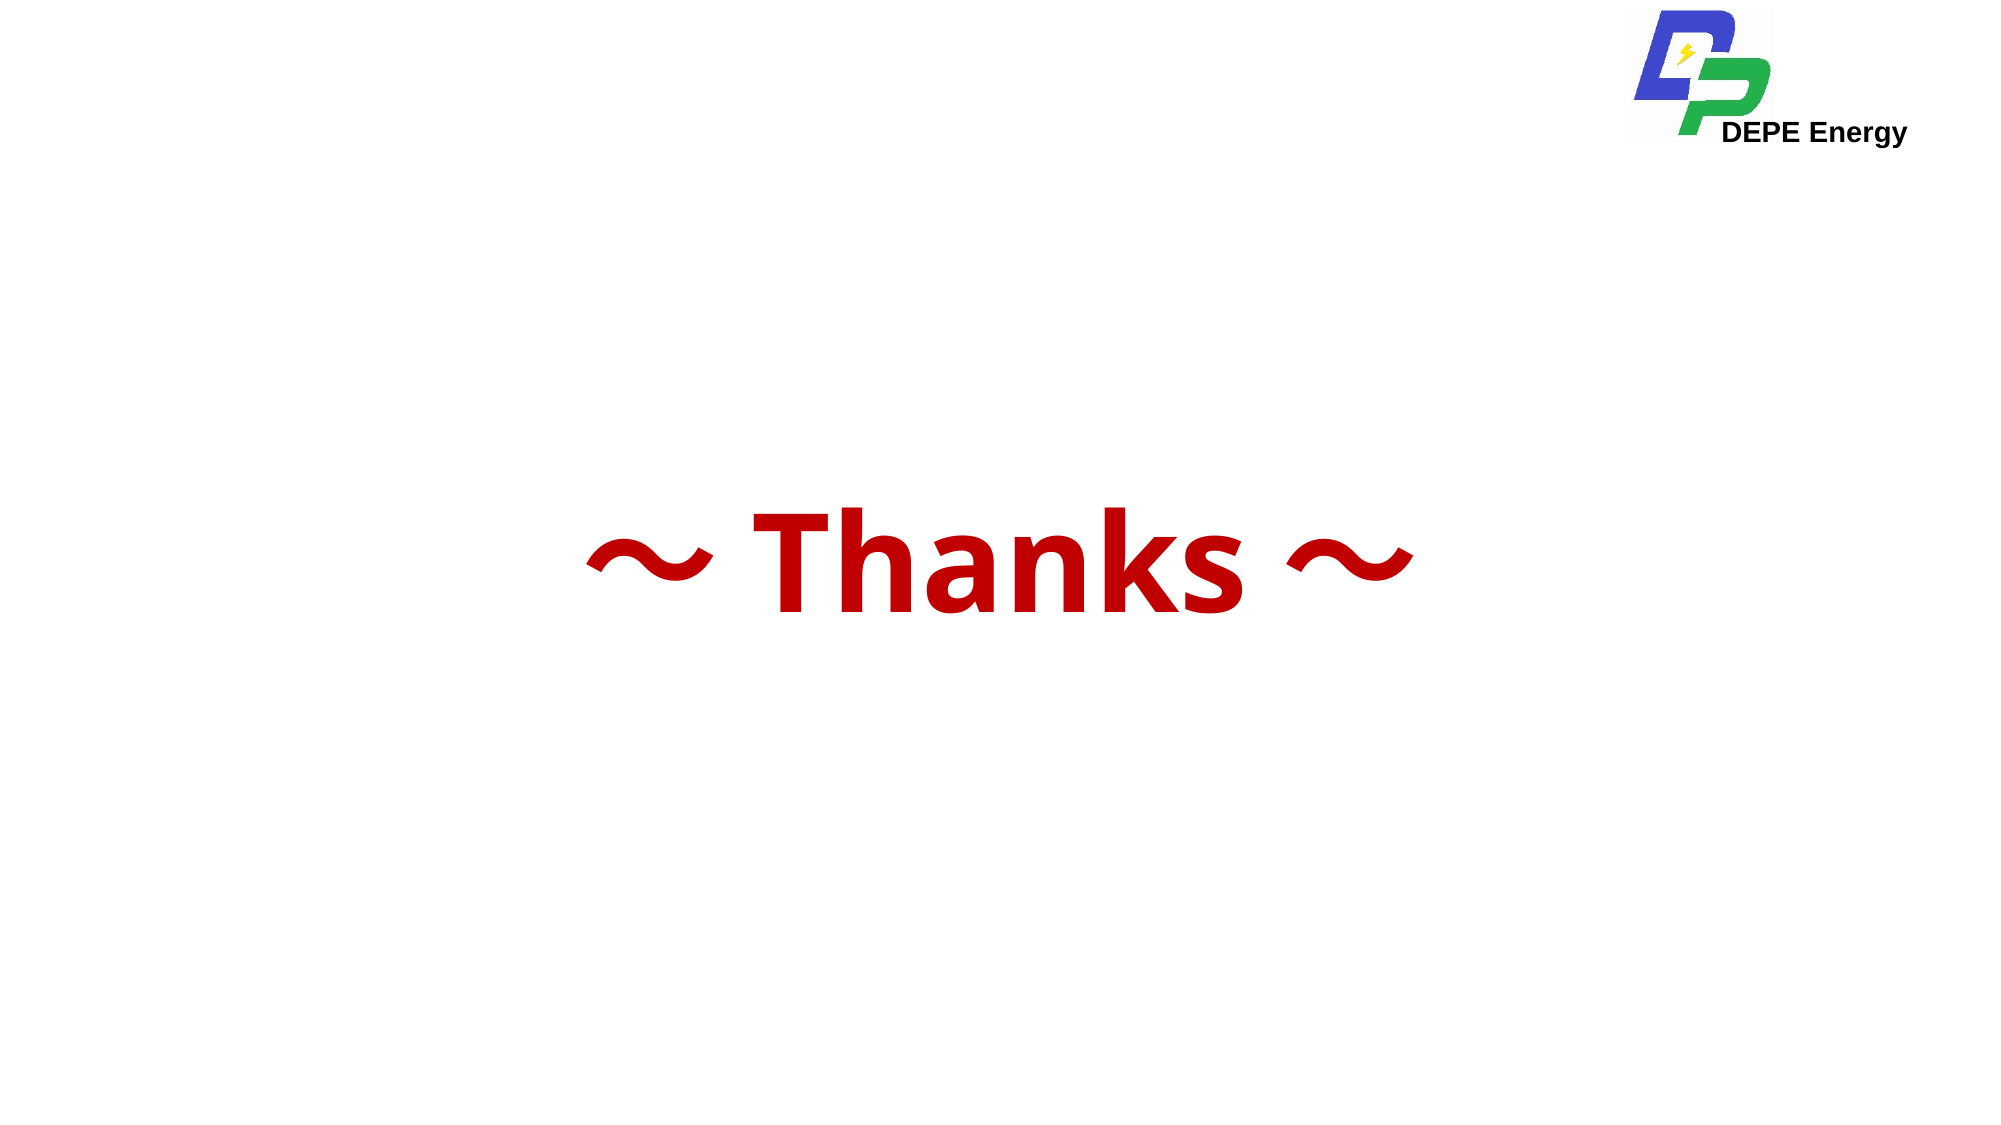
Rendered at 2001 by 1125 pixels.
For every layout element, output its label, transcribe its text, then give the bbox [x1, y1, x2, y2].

picture [1767, 125, 1775, 132]
text_box ～Thanks～ [566, 385, 1434, 648]
picture [1630, 8, 1775, 143]
